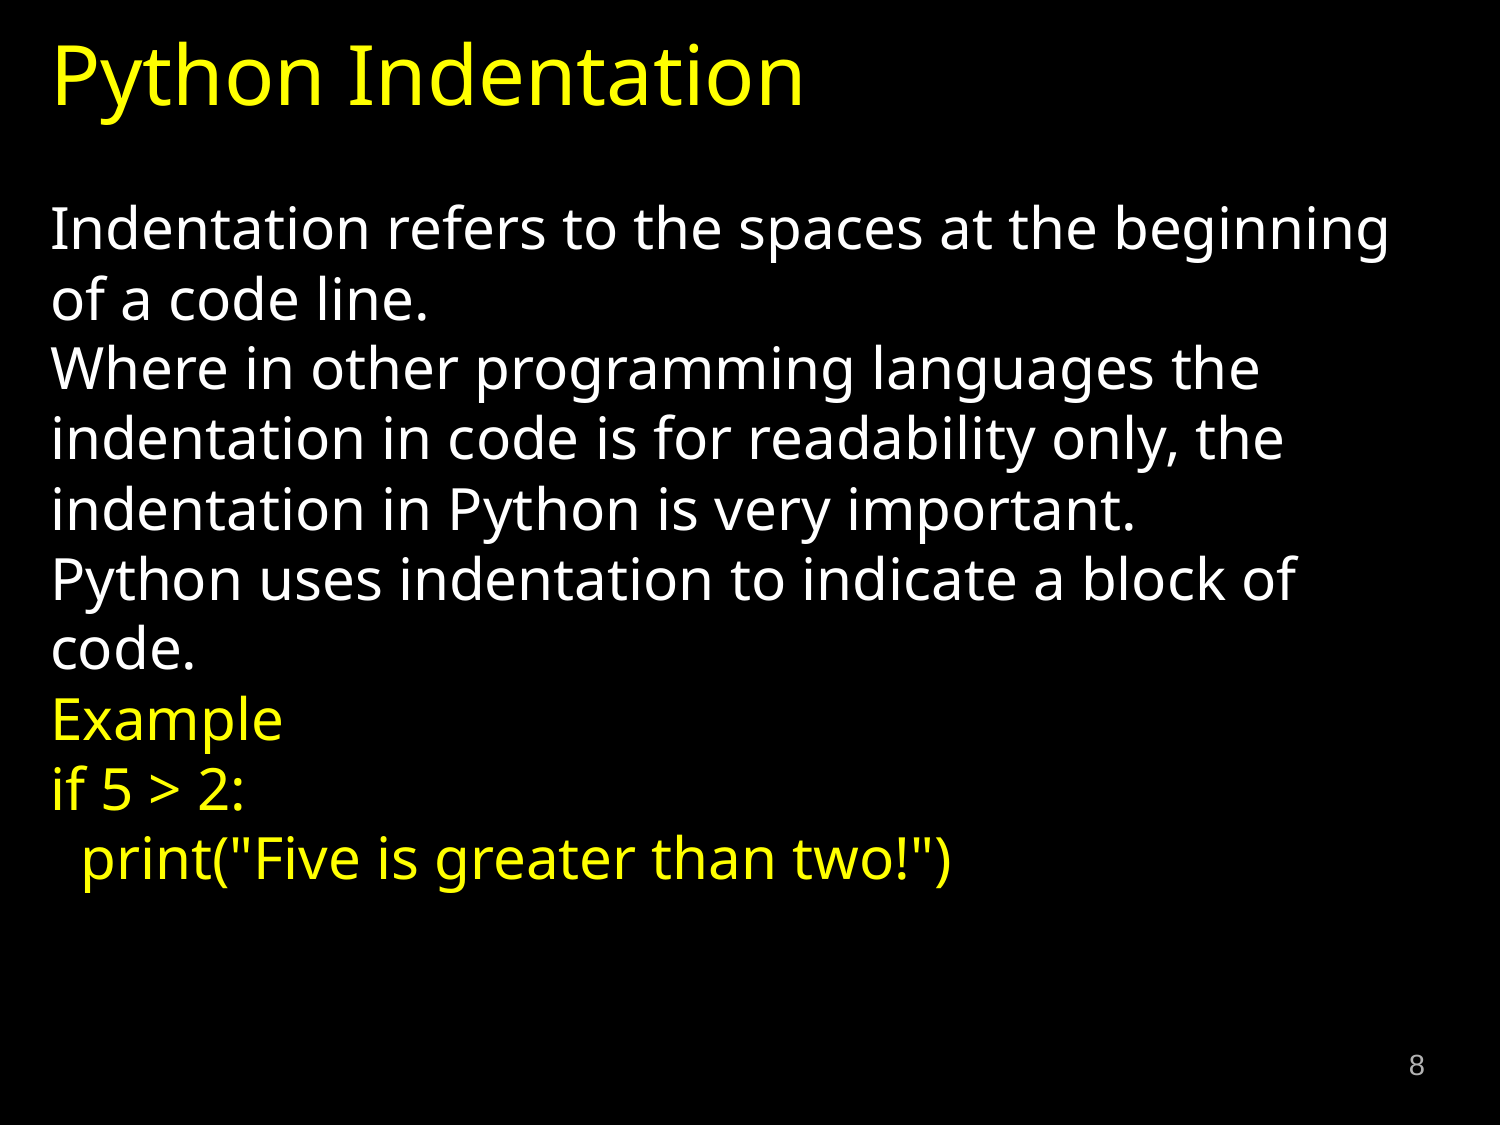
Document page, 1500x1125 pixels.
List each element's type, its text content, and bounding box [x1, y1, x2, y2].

title Python Indentation Indentation refers to the spaces at the beginning of a code line. Where in other programming languages the indentation in code is for readability only, the indentation in Python is very important. Python uses indentation to indicate a block of code. Example if 5 > 2: print("Five is greater than two!") [50, 21, 1425, 971]
slide_number 8 [1080, 1046, 1425, 1092]
